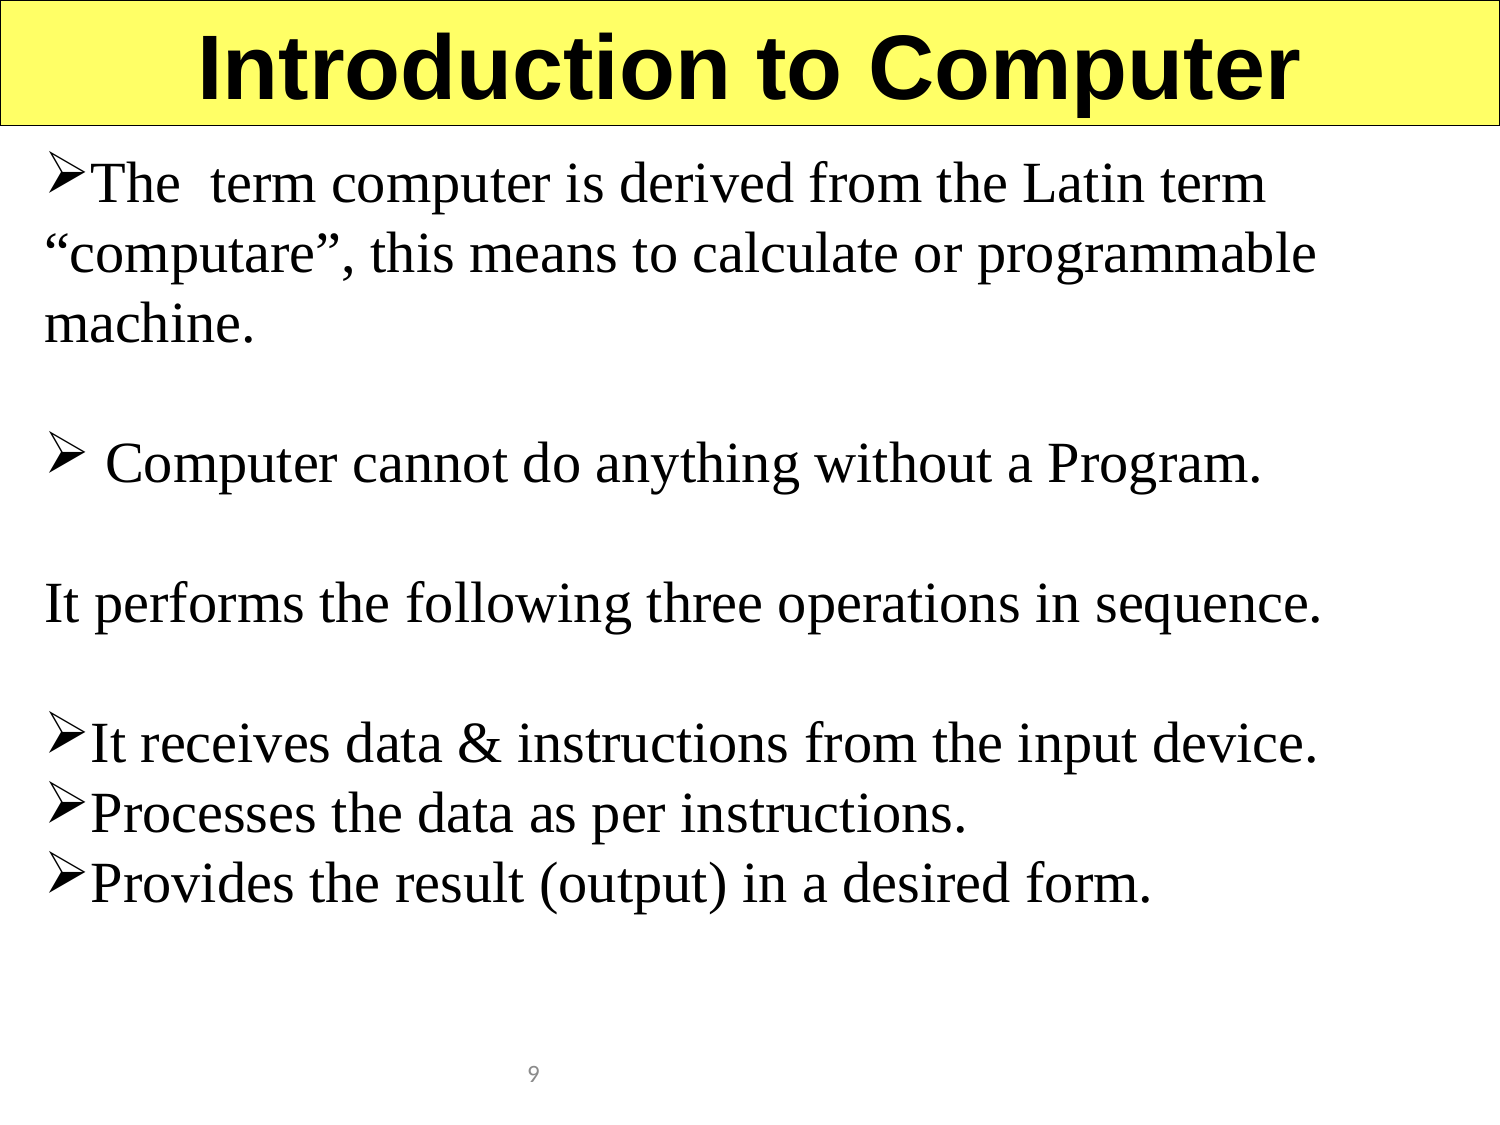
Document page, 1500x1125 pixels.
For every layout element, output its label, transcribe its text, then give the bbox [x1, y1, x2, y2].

text_box Introduction to Computer [0, 0, 1500, 126]
text_box The term computer is derived from the Latin term “computare”, this means to calculate or programmable machine. Computer cannot do anything without a Program. It performs the following three operations in sequence. It receives data & instructions from the input device. Processes the data as per instructions. Provides the result (output) in a desired form. [29, 137, 1500, 1125]
